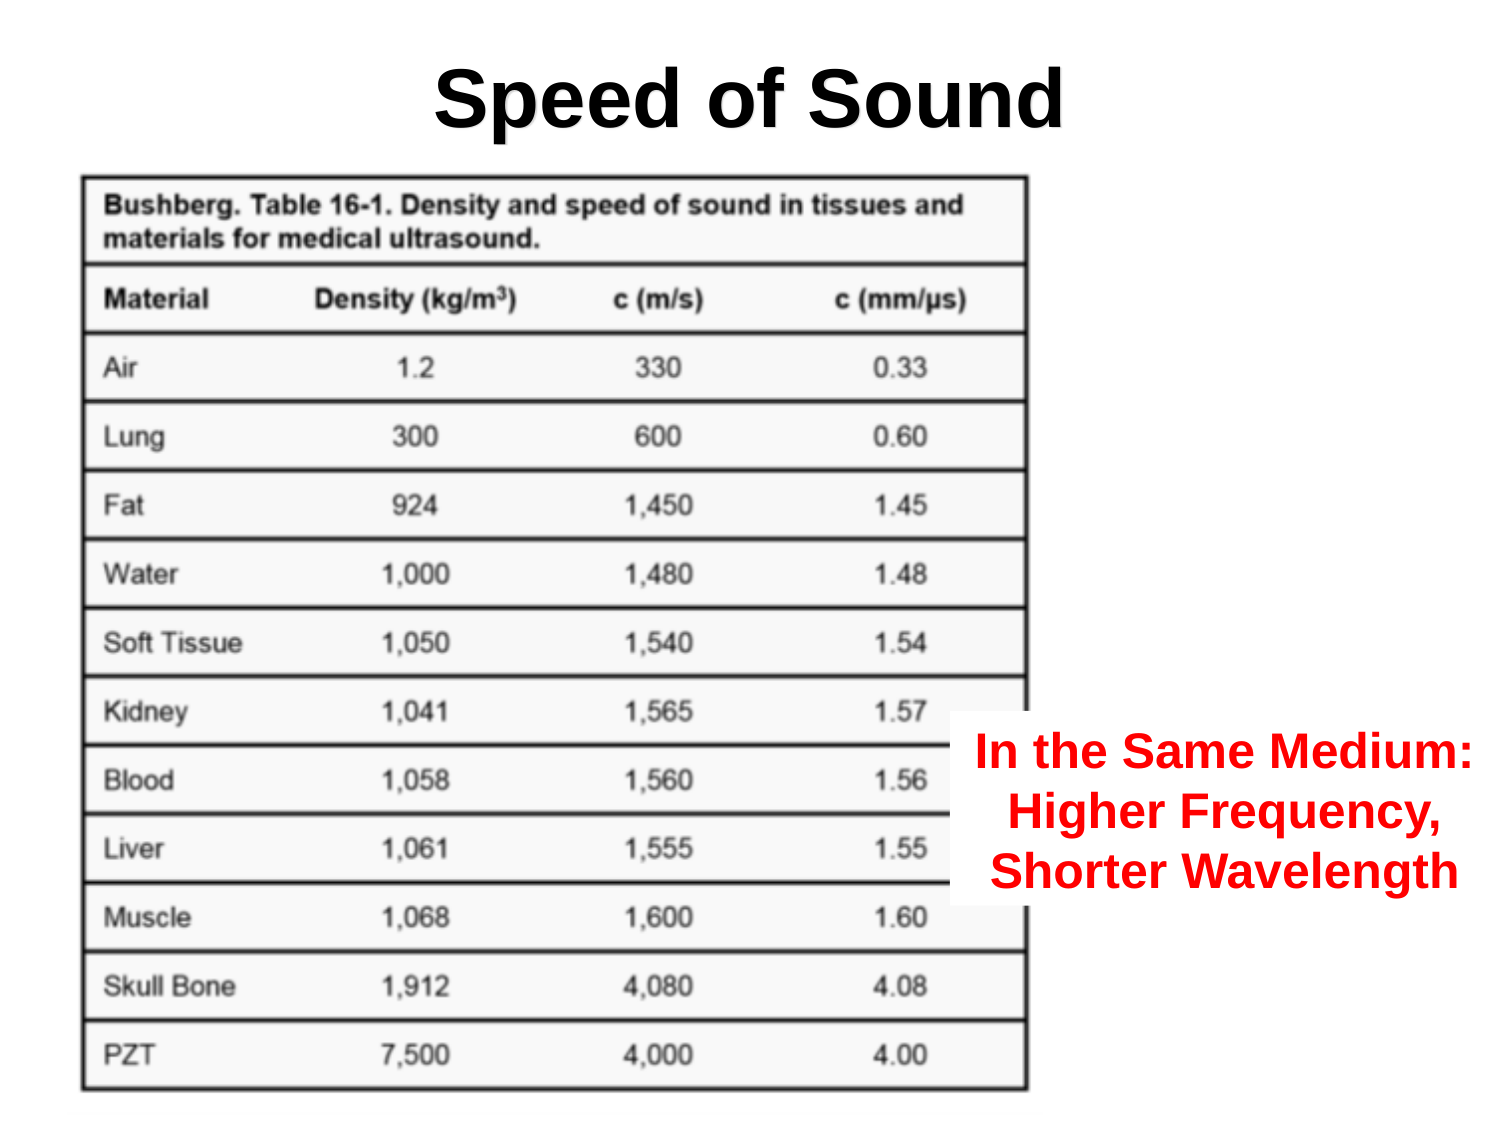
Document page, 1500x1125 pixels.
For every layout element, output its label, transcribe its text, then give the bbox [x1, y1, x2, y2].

picture [67, 151, 1044, 1115]
text_box In the Same Medium: Higher Frequency, Shorter Wavelength [1048, 710, 1500, 906]
title Speed of Sound [24, 24, 1476, 163]
